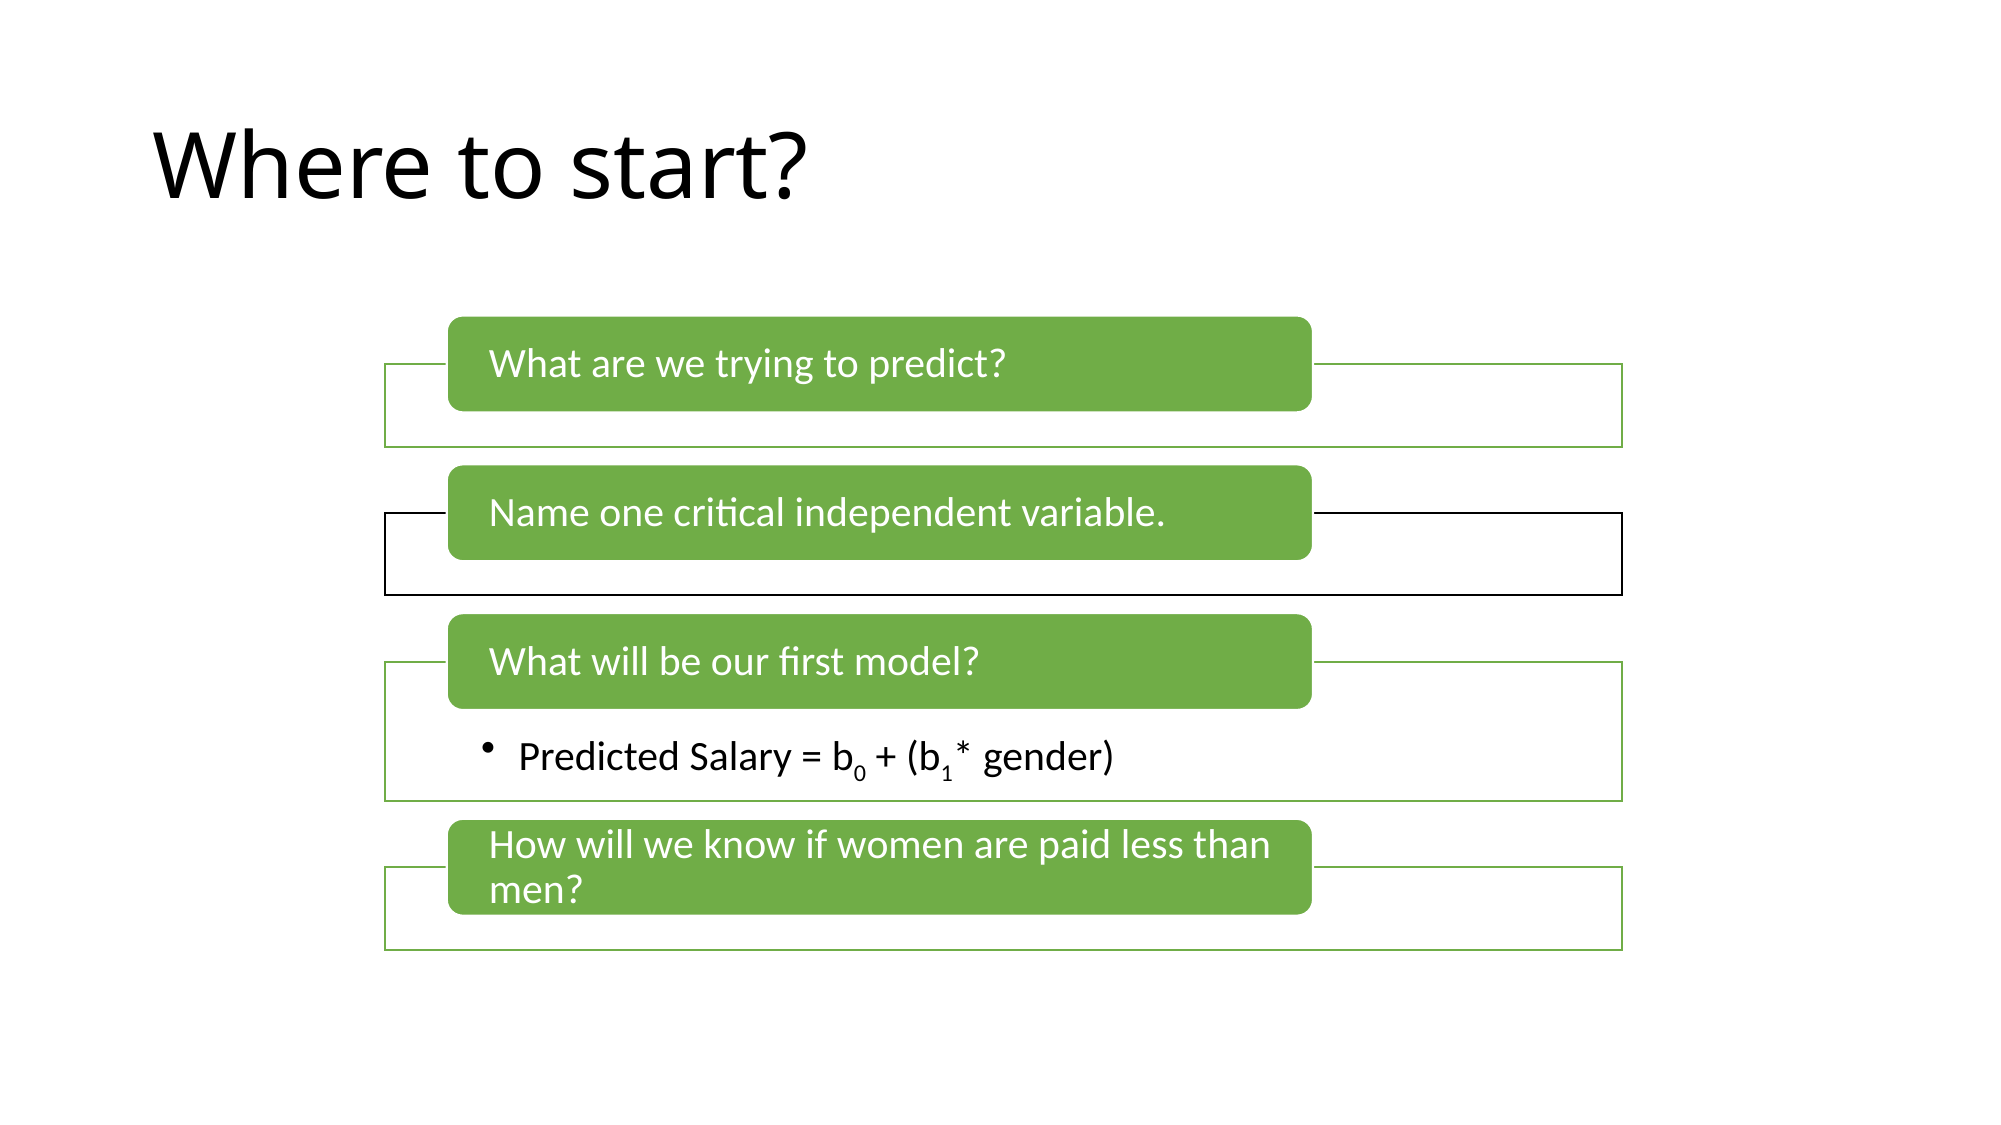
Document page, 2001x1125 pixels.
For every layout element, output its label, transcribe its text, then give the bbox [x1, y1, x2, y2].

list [384, 302, 1623, 963]
title Where to start? [137, 59, 1863, 278]
